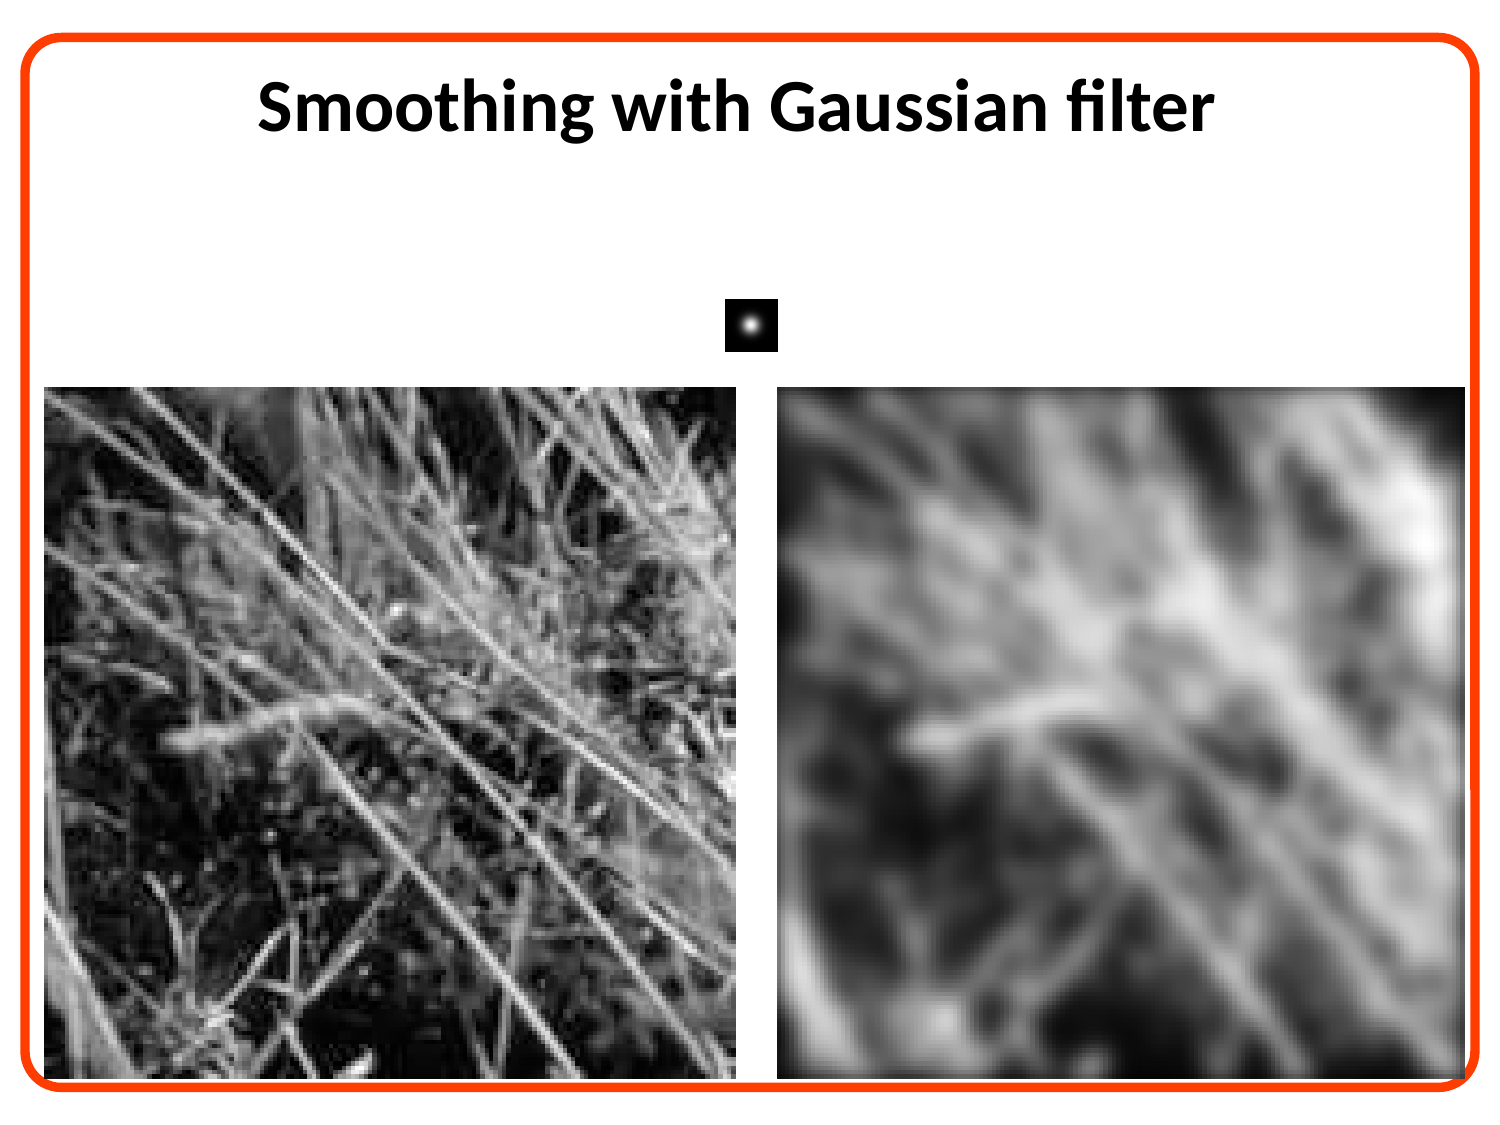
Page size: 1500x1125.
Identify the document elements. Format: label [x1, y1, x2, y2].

picture [724, 299, 778, 353]
picture [44, 387, 736, 1079]
text_box [62, 49, 1413, 237]
picture [777, 387, 1465, 1079]
